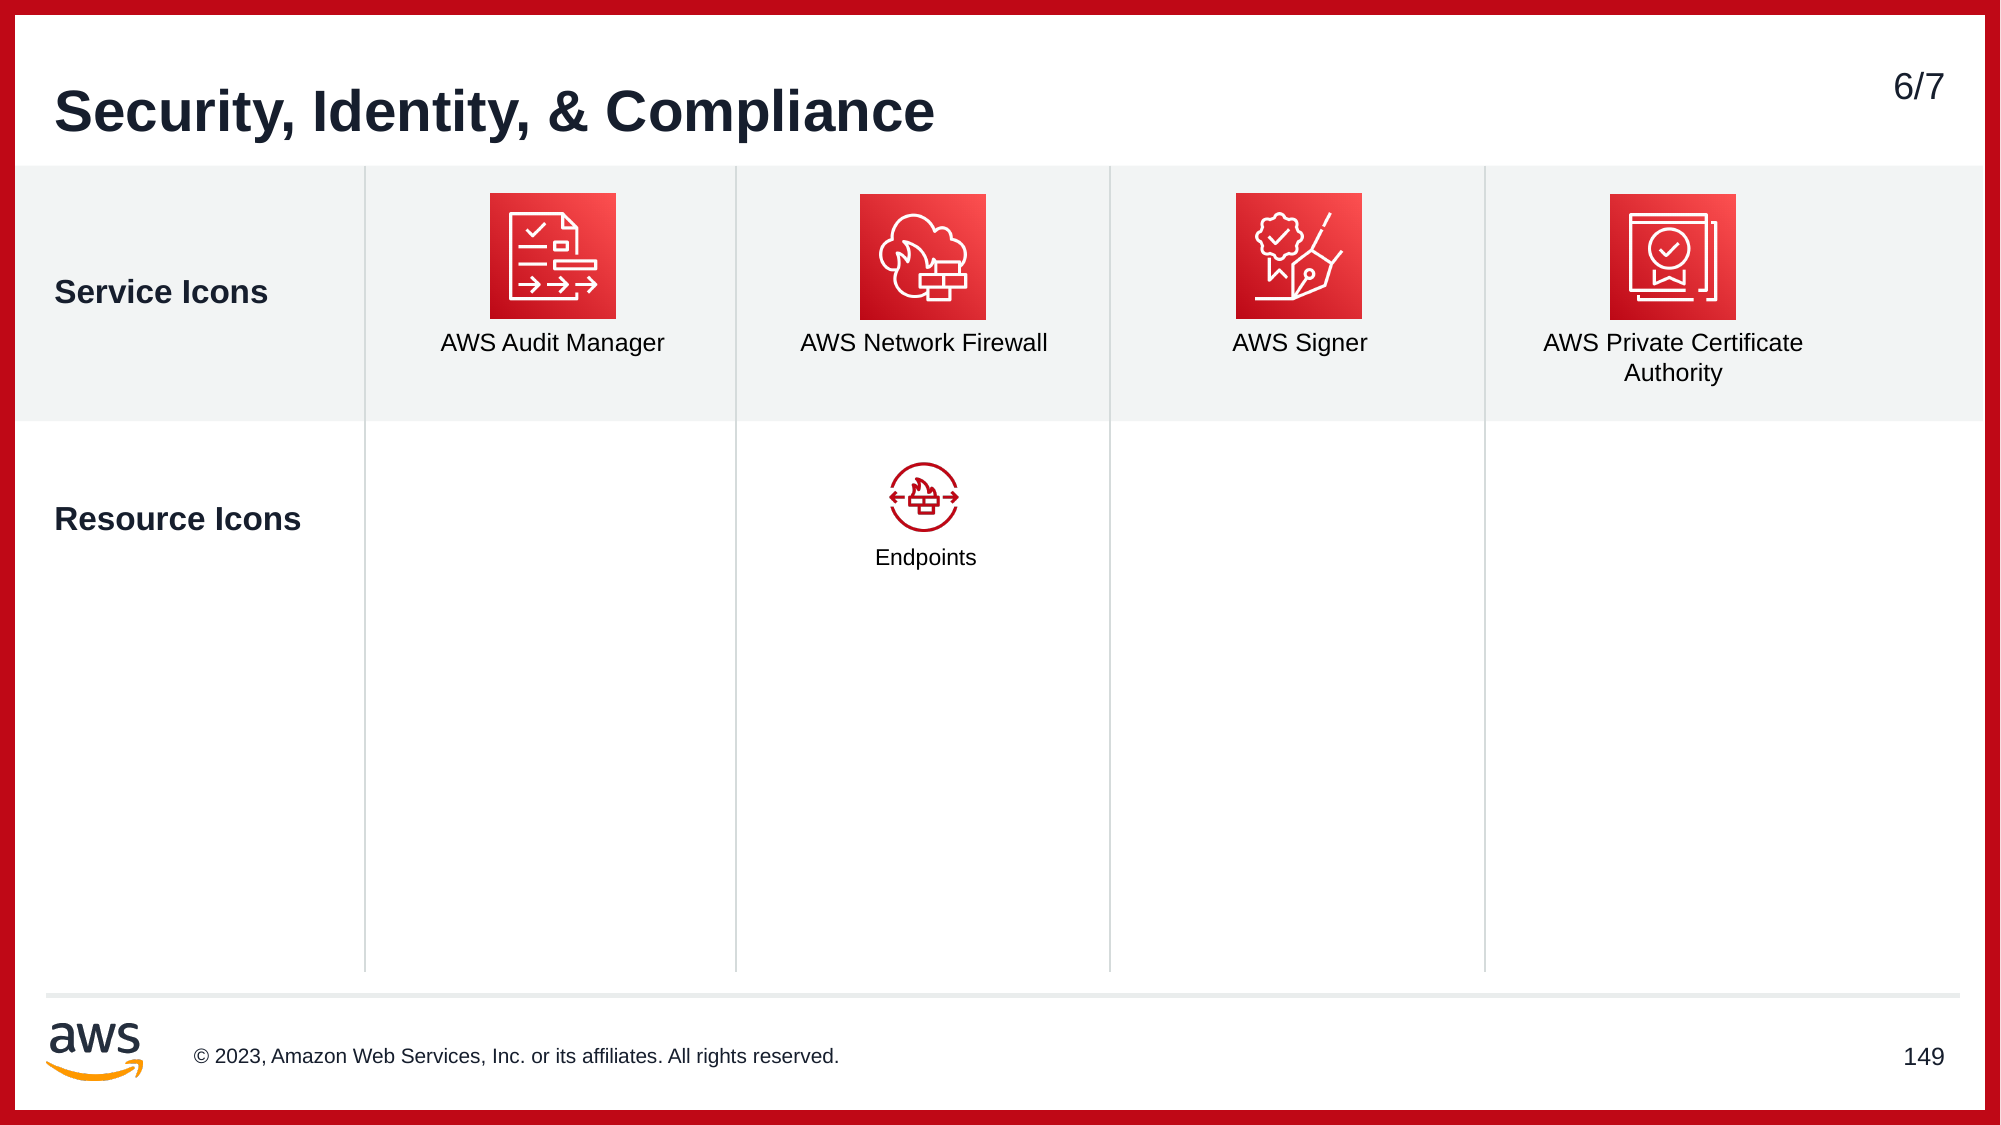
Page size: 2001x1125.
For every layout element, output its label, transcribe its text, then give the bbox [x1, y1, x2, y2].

picture [886, 459, 962, 535]
title Security, Identity, & Compliance [39, 59, 1457, 166]
slide_number 149 [1493, 1025, 1961, 1086]
picture [860, 194, 986, 320]
list 6/7 [1693, 59, 1961, 166]
text_box AWS Audit Manager [369, 319, 735, 364]
picture [46, 1023, 143, 1081]
footer © 2023, Amazon Web Services, Inc. or its affiliates. All rights reserved. [178, 1025, 911, 1086]
text_box AWS Network Firewall [736, 319, 1109, 364]
picture [1236, 193, 1362, 319]
picture [490, 193, 616, 319]
picture [1610, 194, 1736, 320]
text_box Endpoints [813, 534, 1039, 578]
text_box AWS Private Certificate Authority [1493, 319, 1855, 394]
text_box AWS Signer [1113, 319, 1484, 364]
